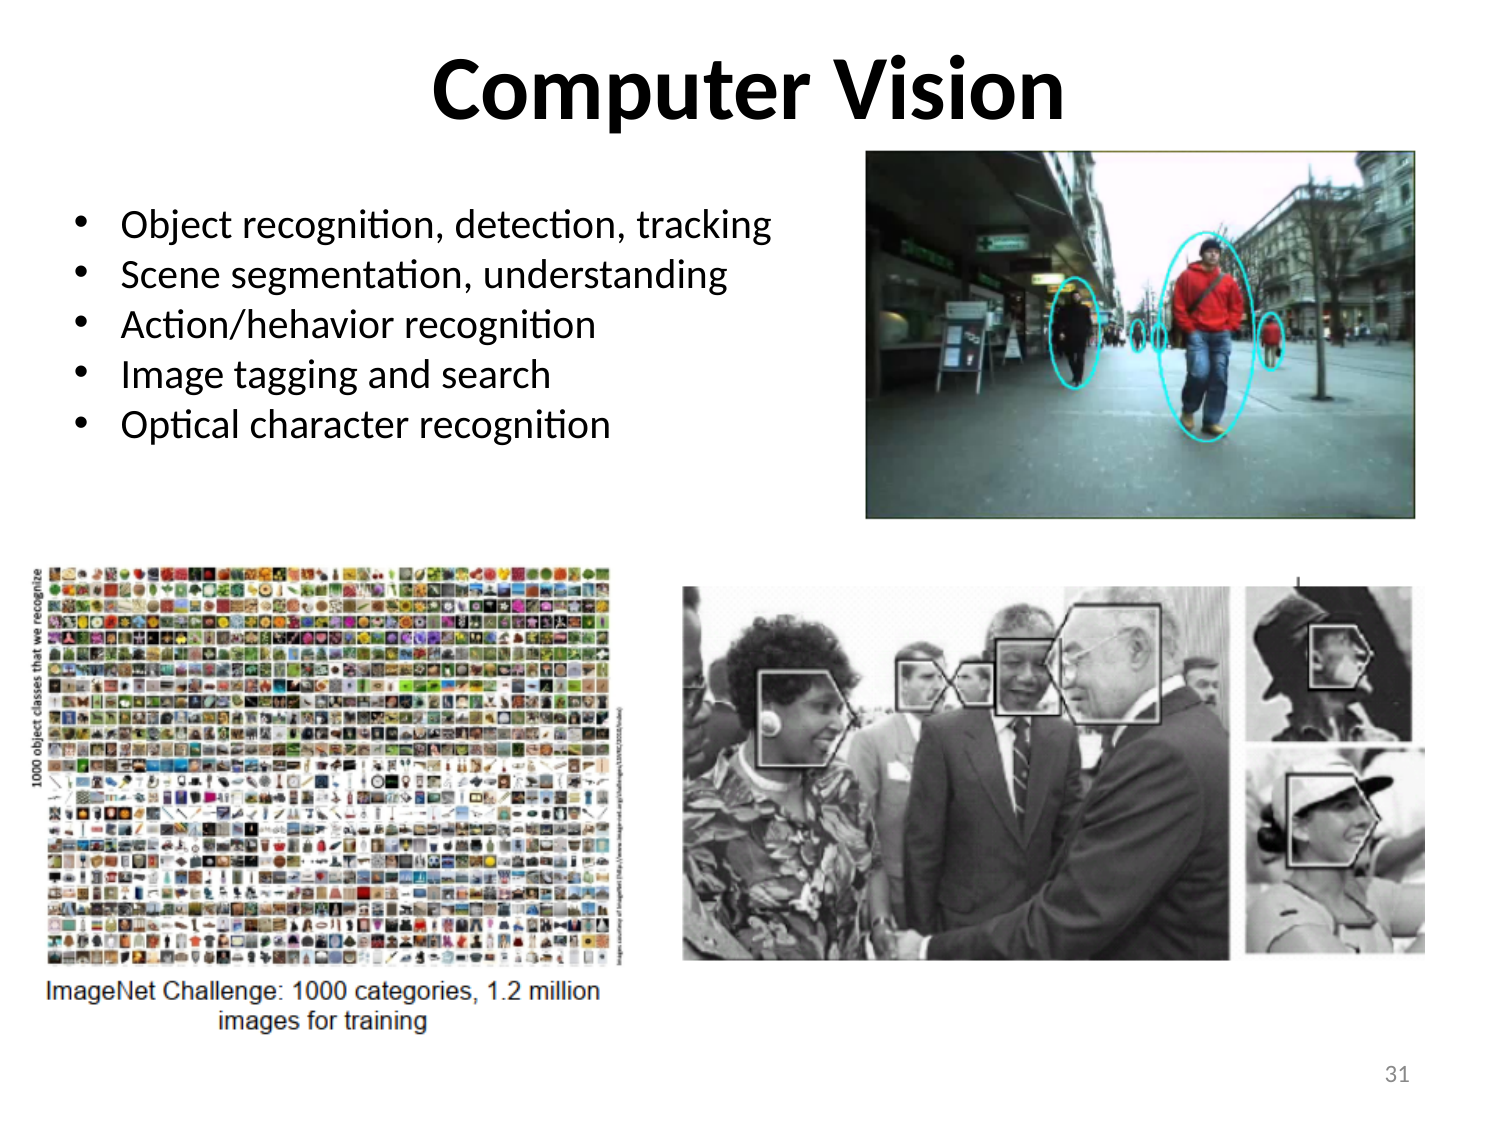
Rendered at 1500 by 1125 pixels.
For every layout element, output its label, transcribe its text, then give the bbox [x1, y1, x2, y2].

slide_number 31 [1074, 1042, 1425, 1103]
picture [19, 560, 1426, 1036]
title Computer Vision [0, 0, 1500, 167]
text_box Object recognition, detection, tracking Scene segmentation, understanding Action/hehavior recognition Image tagging and search Optical character recognition [59, 189, 788, 454]
picture [833, 126, 1439, 538]
